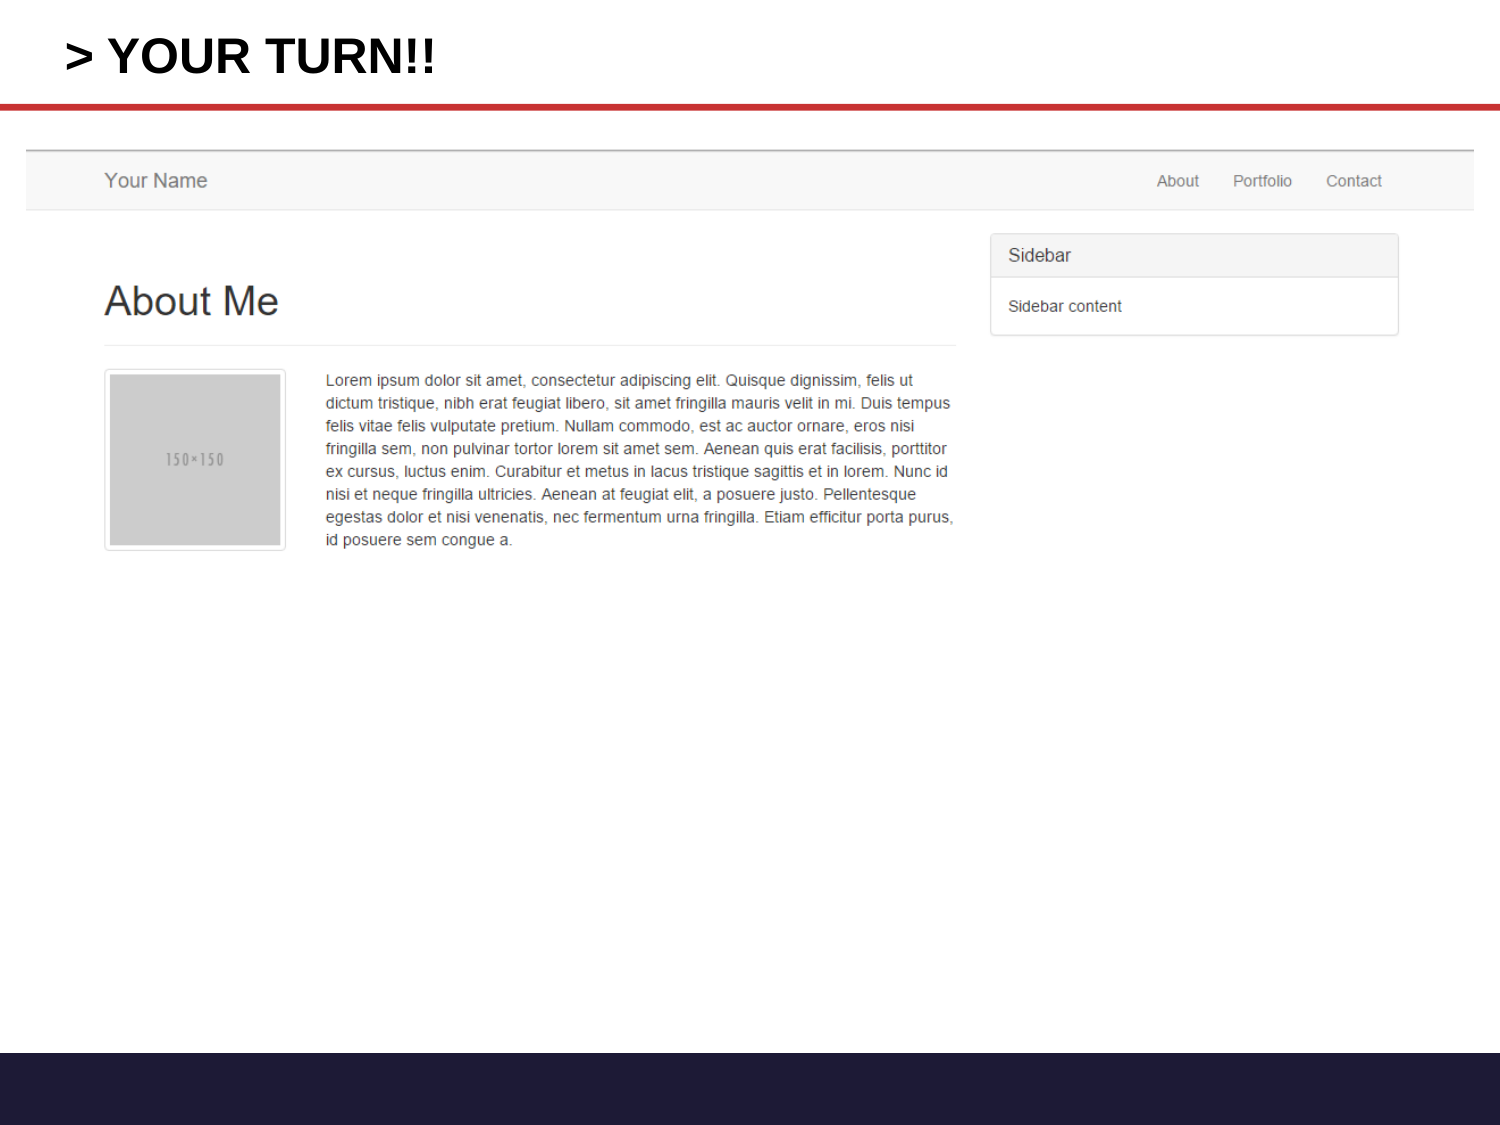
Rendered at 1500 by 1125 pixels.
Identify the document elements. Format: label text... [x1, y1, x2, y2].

text_box > YOUR TURN!! [50, 0, 948, 148]
picture [25, 149, 1474, 731]
